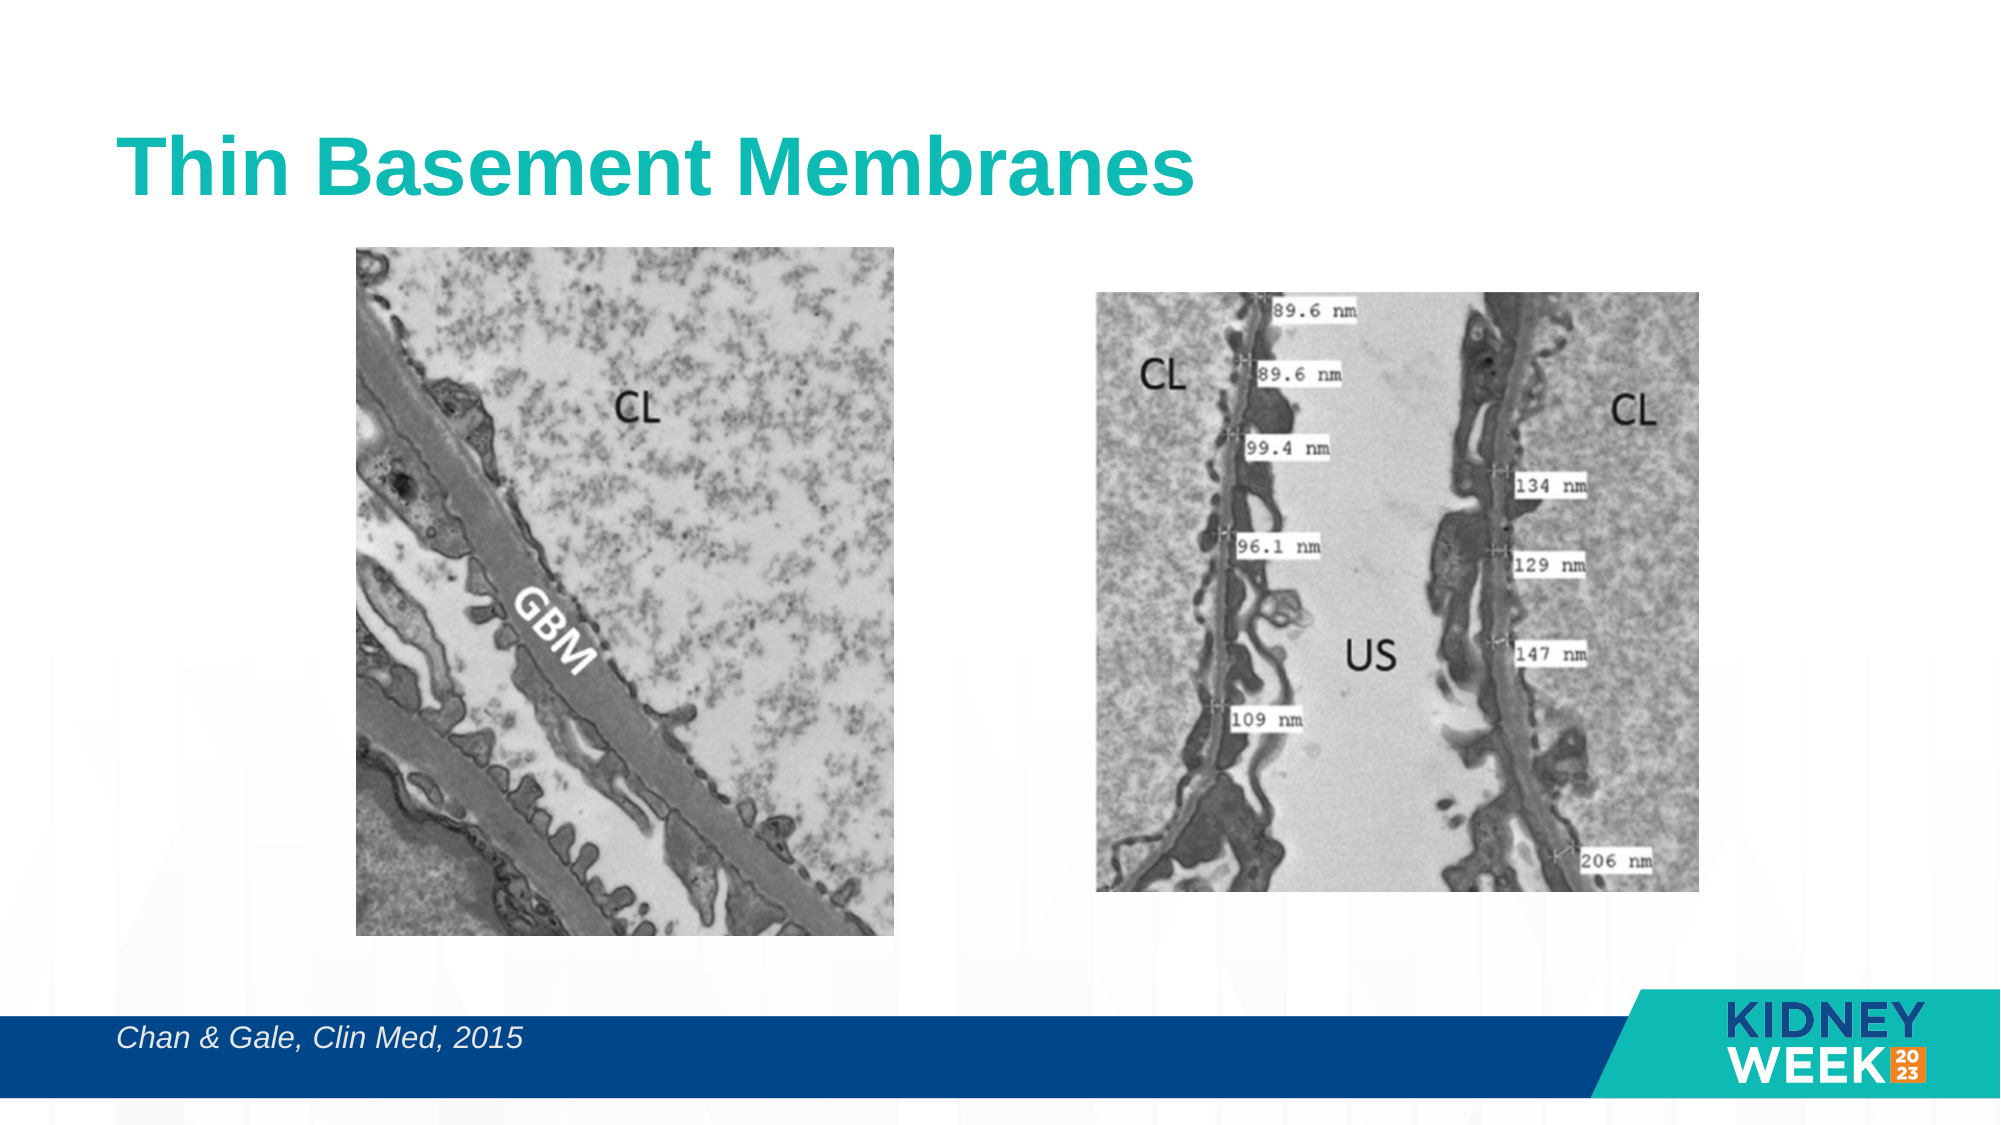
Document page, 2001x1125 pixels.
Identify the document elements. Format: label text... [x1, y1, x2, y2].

picture [0, 0, 2000, 1125]
title Thin Basement Membranes [101, 59, 1901, 278]
list Chan & Gale, Clin Med, 2015 [101, 1013, 1601, 1104]
